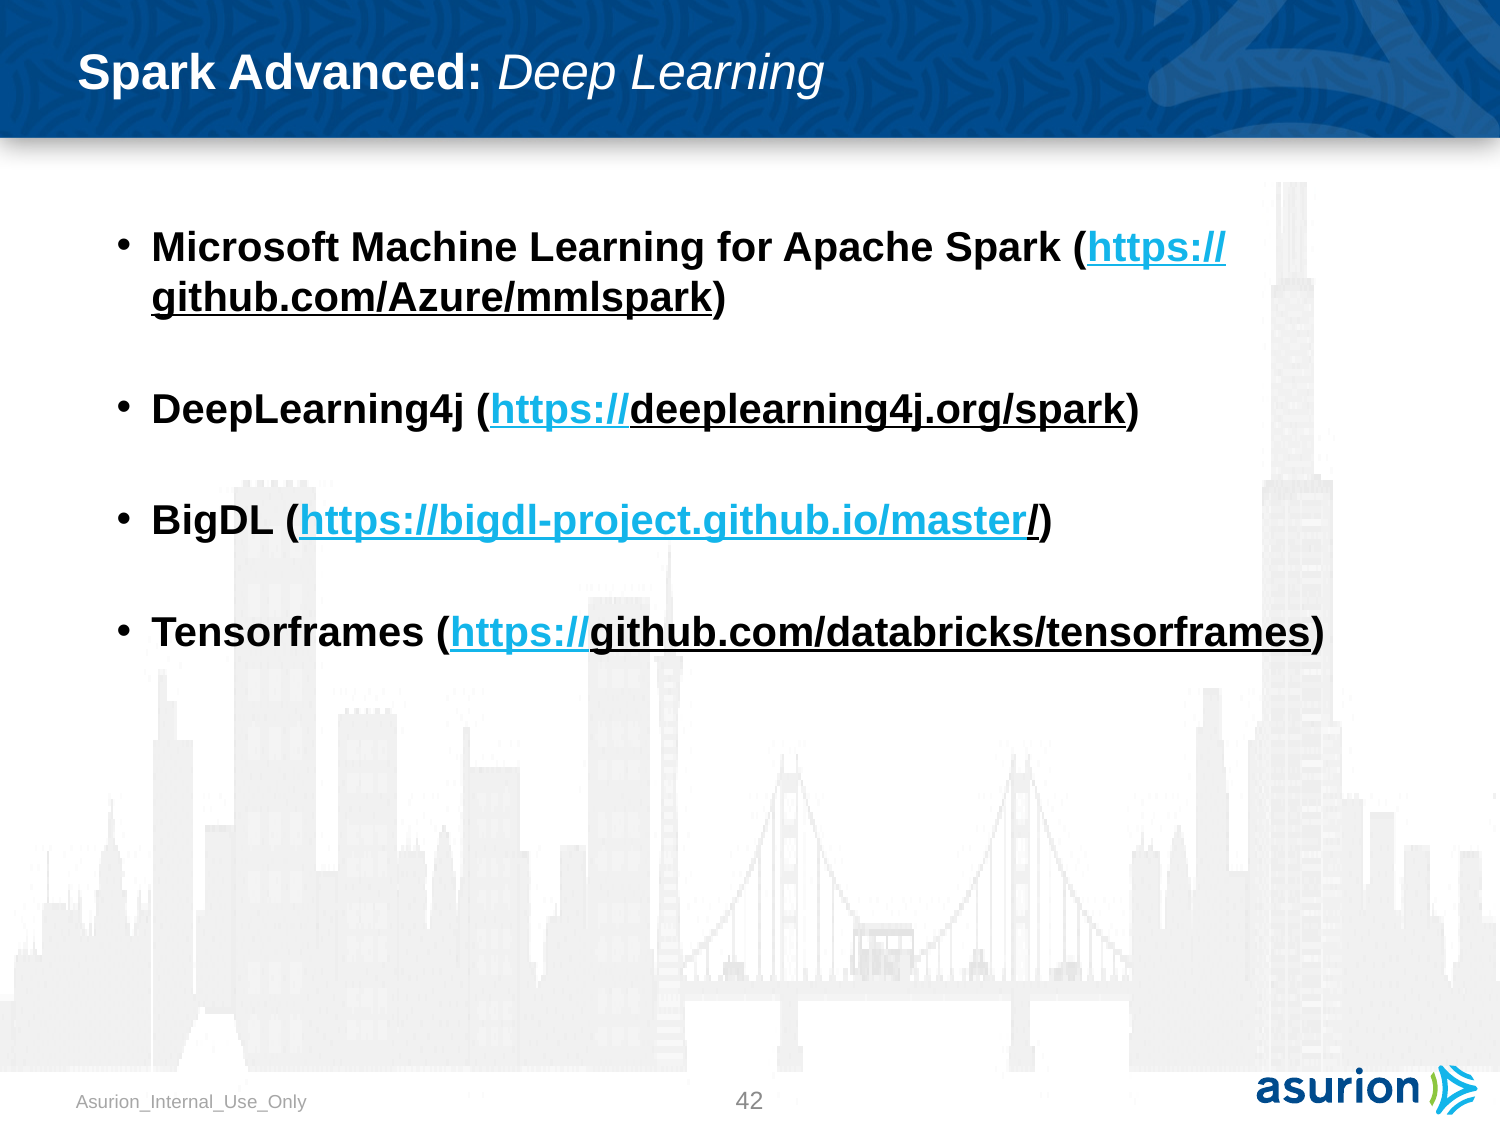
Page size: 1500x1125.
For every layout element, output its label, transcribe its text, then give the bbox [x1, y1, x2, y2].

text_box Microsoft Machine Learning for Apache Spark (https://github.com/Azure/mmlspark) DeepLearning4j (https://deeplearning4j.org/spark) BigDL (https://bigdl-project.github.io/master/) Tensorframes (https://github.com/databricks/tensorframes) [101, 212, 1424, 1044]
title Spark Advanced: Deep Learning [77, 0, 1423, 139]
picture [0, 0, 1500, 182]
